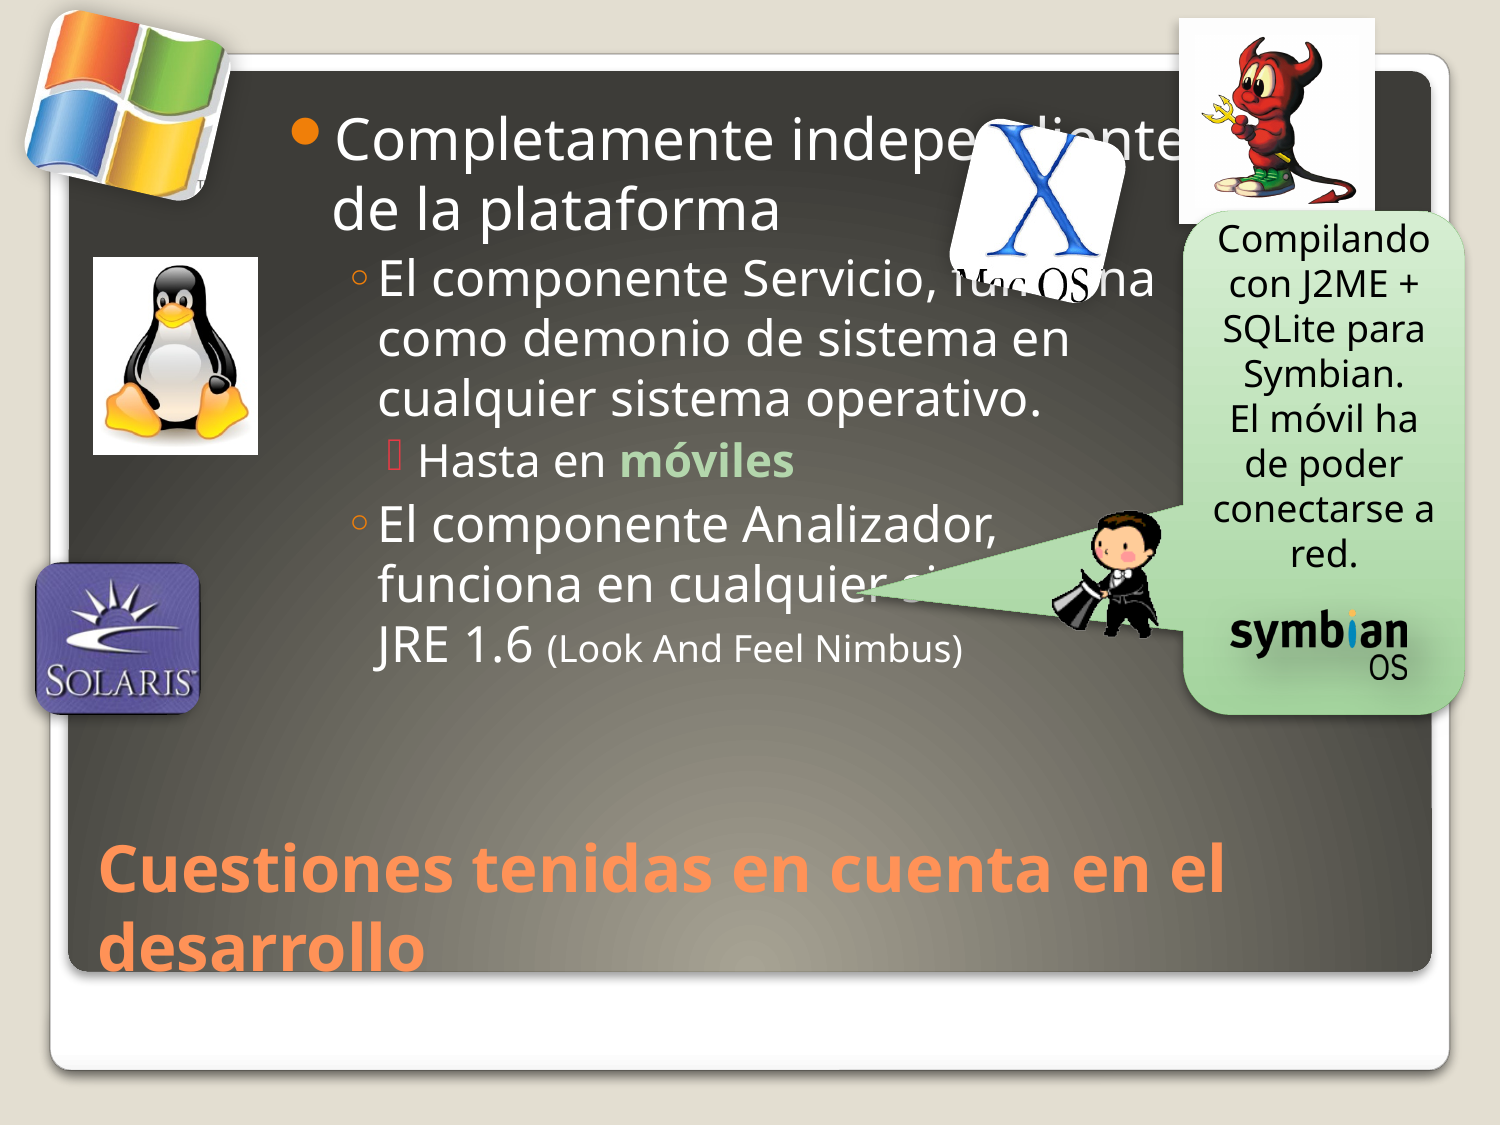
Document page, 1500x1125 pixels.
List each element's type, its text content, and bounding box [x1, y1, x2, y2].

title Cuestiones tenidas en cuenta en el desarrollo [82, 818, 1425, 992]
text_box Compilando con J2ME + SQLite para Symbian. El móvil ha de poder conectarse a red. [856, 547, 1024, 613]
picture [1031, 503, 1173, 645]
picture [24, 10, 231, 201]
list Completamente independiente de la plataforma El componente Servicio, funciona como demonio de sistema en cualquier sistema operativo. Hasta en móviles El componente Analizador, funciona en cualquier sistema con JRE 1.6 (Look And Feel Nimbus) [257, 86, 1208, 821]
text_box Compilando con J2ME + SQLite para Symbian. El móvil ha de poder conectarse a red. [1174, 210, 1465, 715]
picture [93, 257, 259, 455]
picture [1230, 609, 1408, 681]
picture [949, 118, 1126, 303]
picture [1195, 35, 1360, 209]
picture [35, 562, 201, 716]
